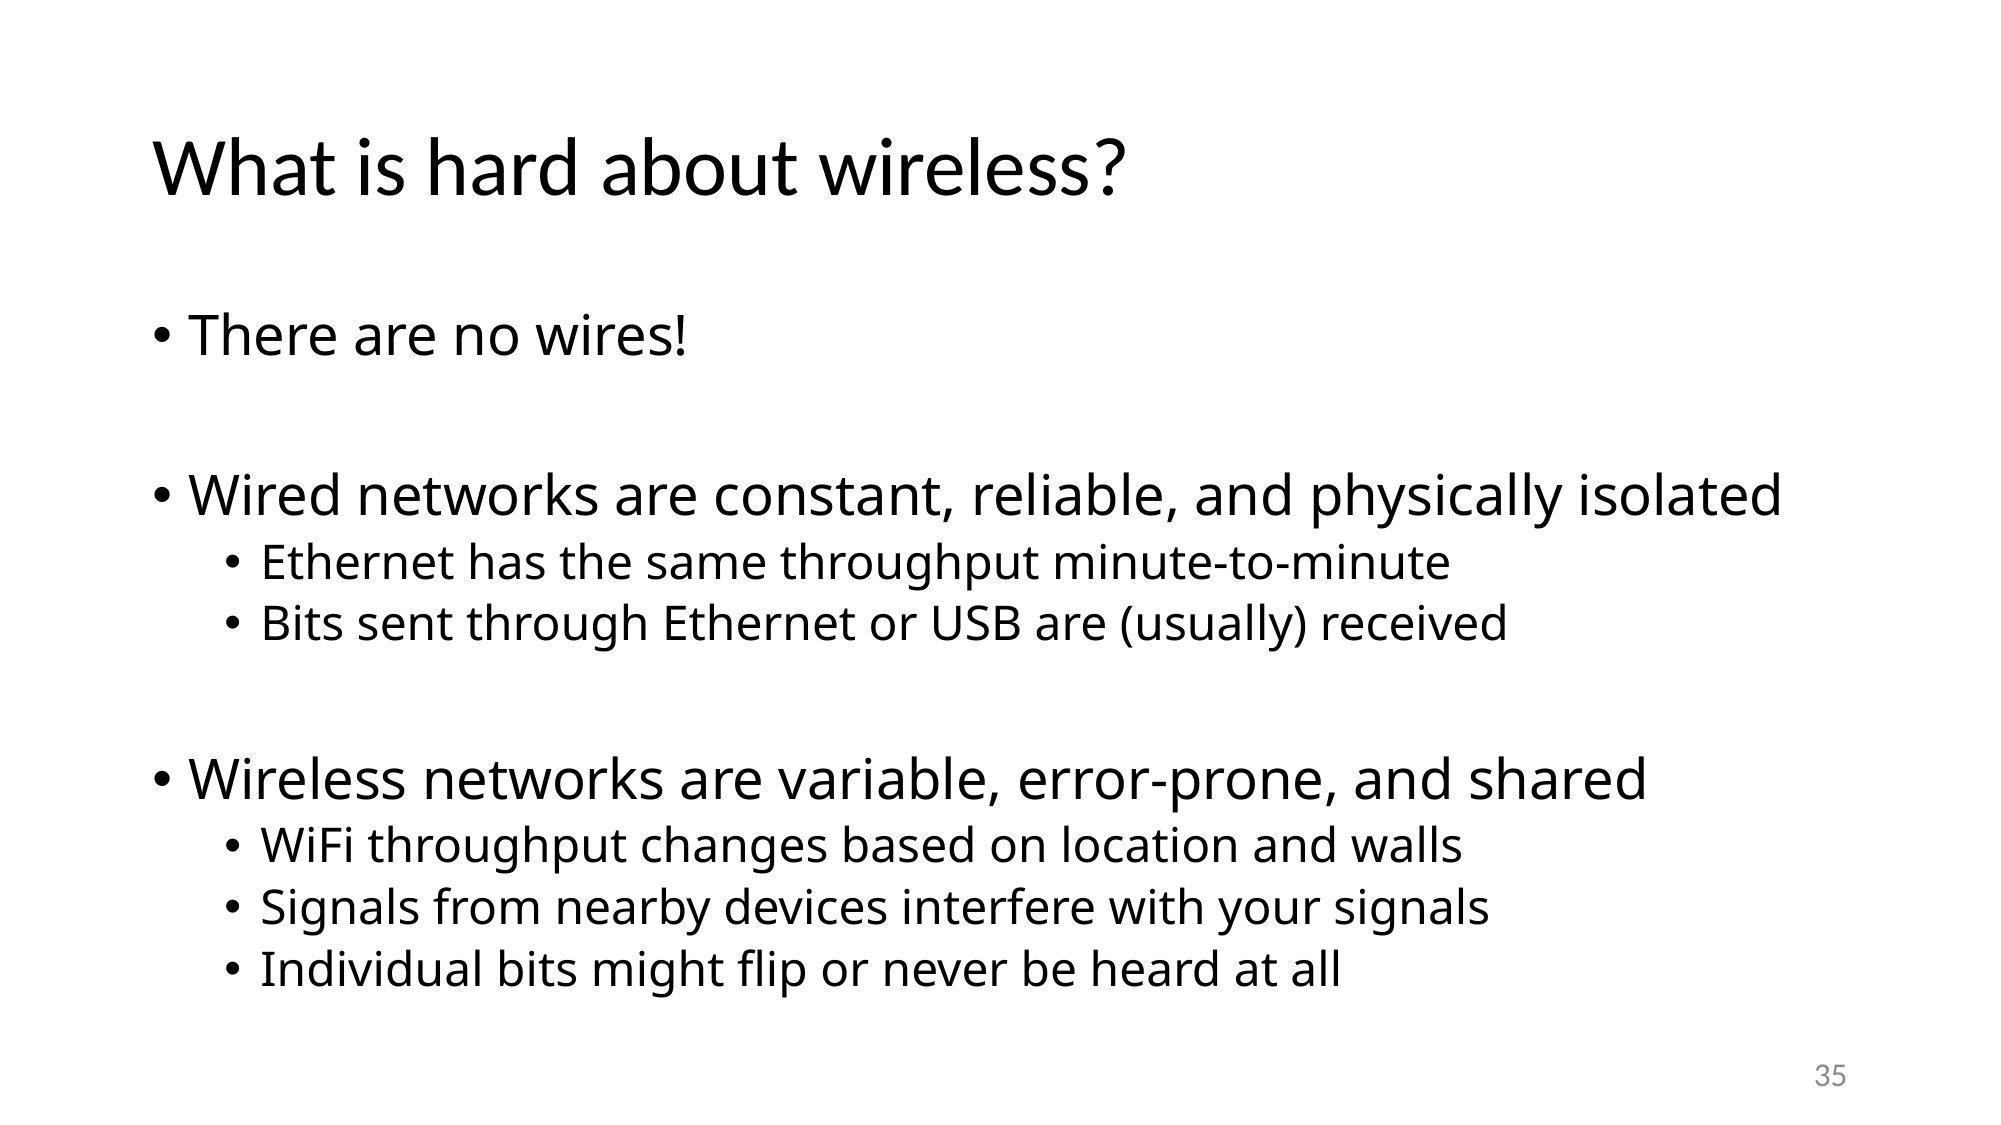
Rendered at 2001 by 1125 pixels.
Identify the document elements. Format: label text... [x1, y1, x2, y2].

title What is hard about wireless? [137, 59, 1863, 278]
list There are no wires! Wired networks are constant, reliable, and physically isolated Ethernet has the same throughput minute-to-minute Bits sent through Ethernet or USB are (usually) received Wireless networks are variable, error-prone, and shared WiFi throughput changes based on location and walls Signals from nearby devices interfere with your signals Individual bits might flip or never be heard at all [137, 299, 1863, 1014]
slide_number 35 [1412, 1042, 1863, 1103]
